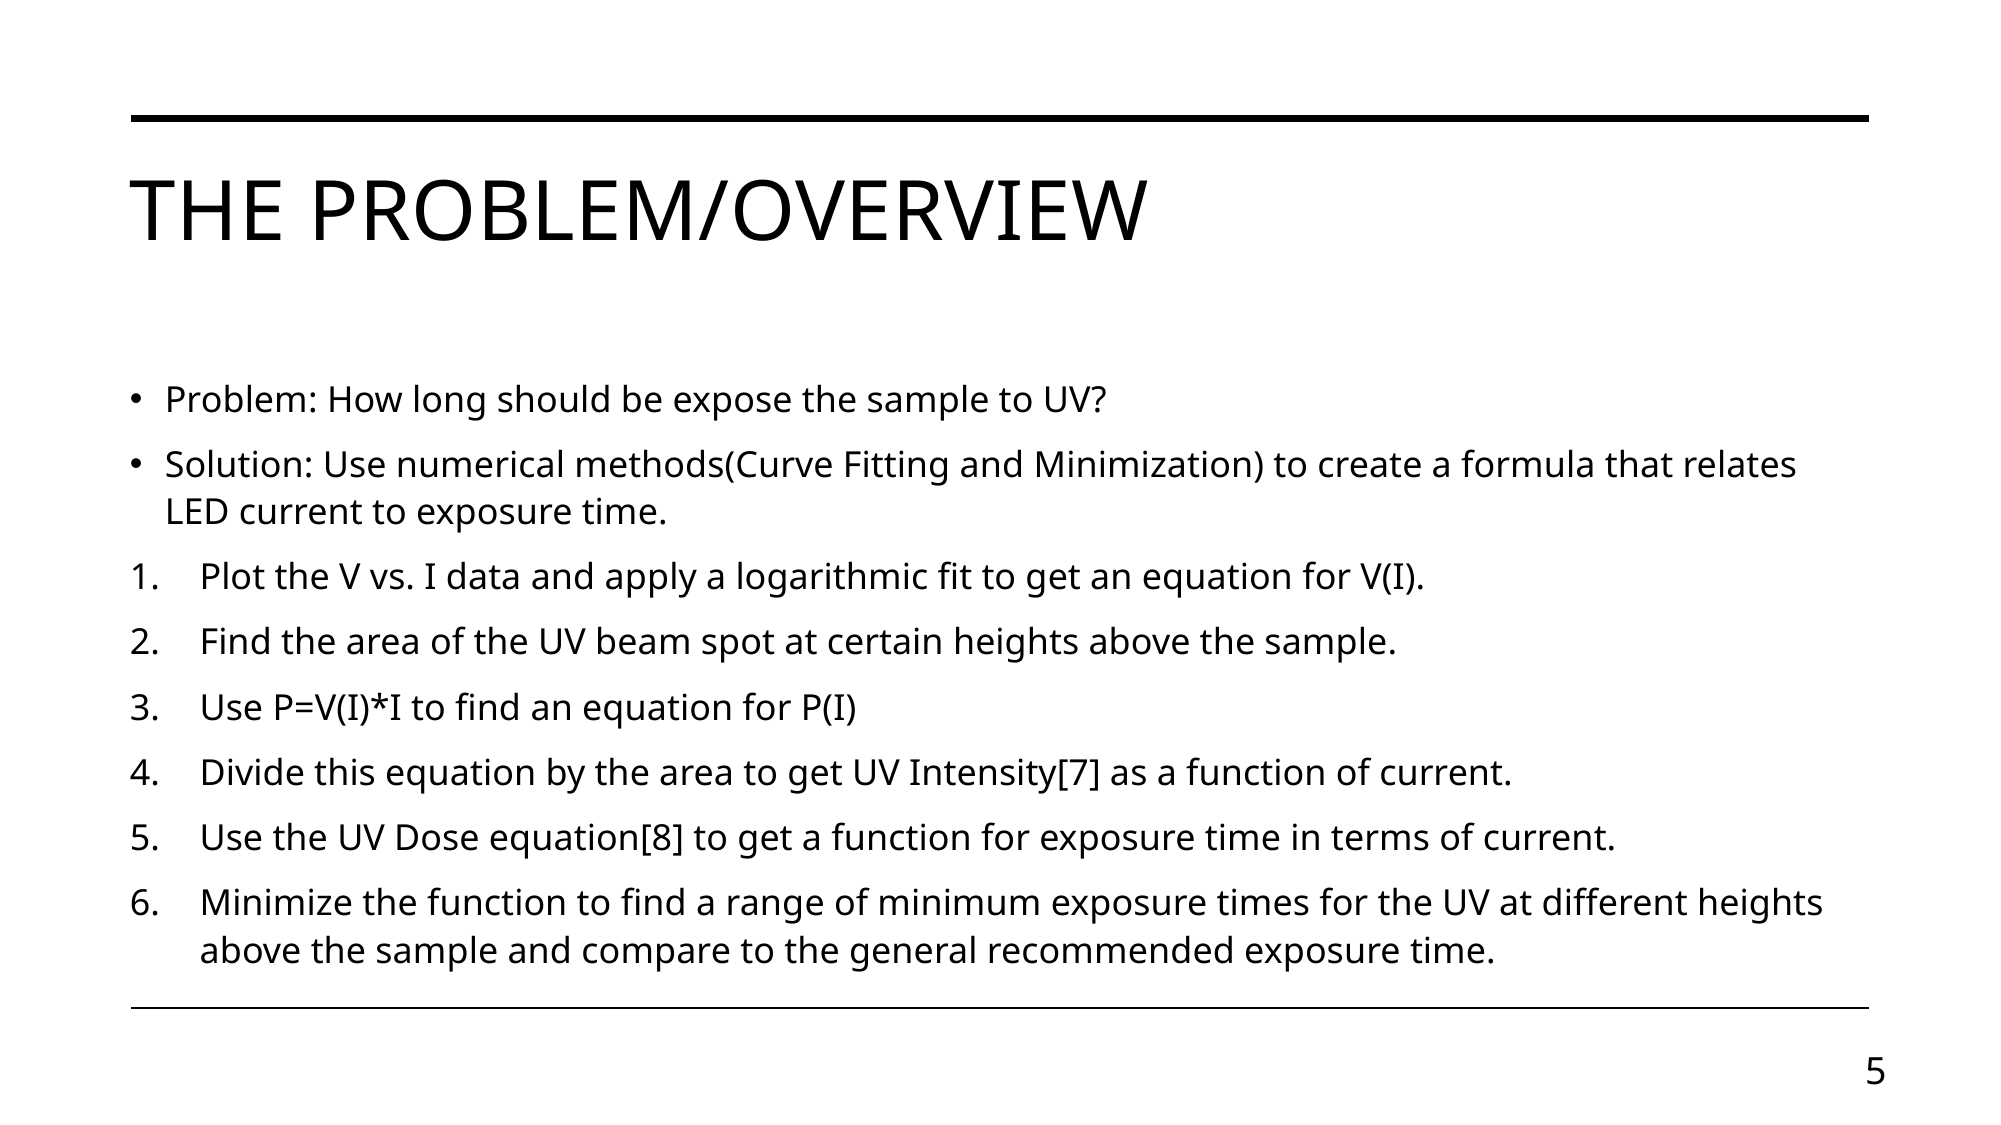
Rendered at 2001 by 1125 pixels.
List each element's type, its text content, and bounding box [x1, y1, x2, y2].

title The problem/Overview [114, 149, 1869, 364]
list Problem: How long should be expose the sample to UV? Solution: Use numerical methods(Curve Fitting and Minimization) to create a formula that relates LED current to exposure time. Plot the V vs. I data and apply a logarithmic fit to get an equation for V(I). Find the area of the UV beam spot at certain heights above the sample. Use P=V(I)*I to find an equation for P(I) Divide this equation by the area to get UV Intensity[7] as a function of current. Use the UV Dose equation[8] to get a function for exposure time in terms of current. Minimize the function to find a range of minimum exposure times for the UV at different heights above the sample and compare to the general recommended exposure time. [114, 364, 1869, 978]
slide_number 5 [1791, 1042, 1902, 1103]
